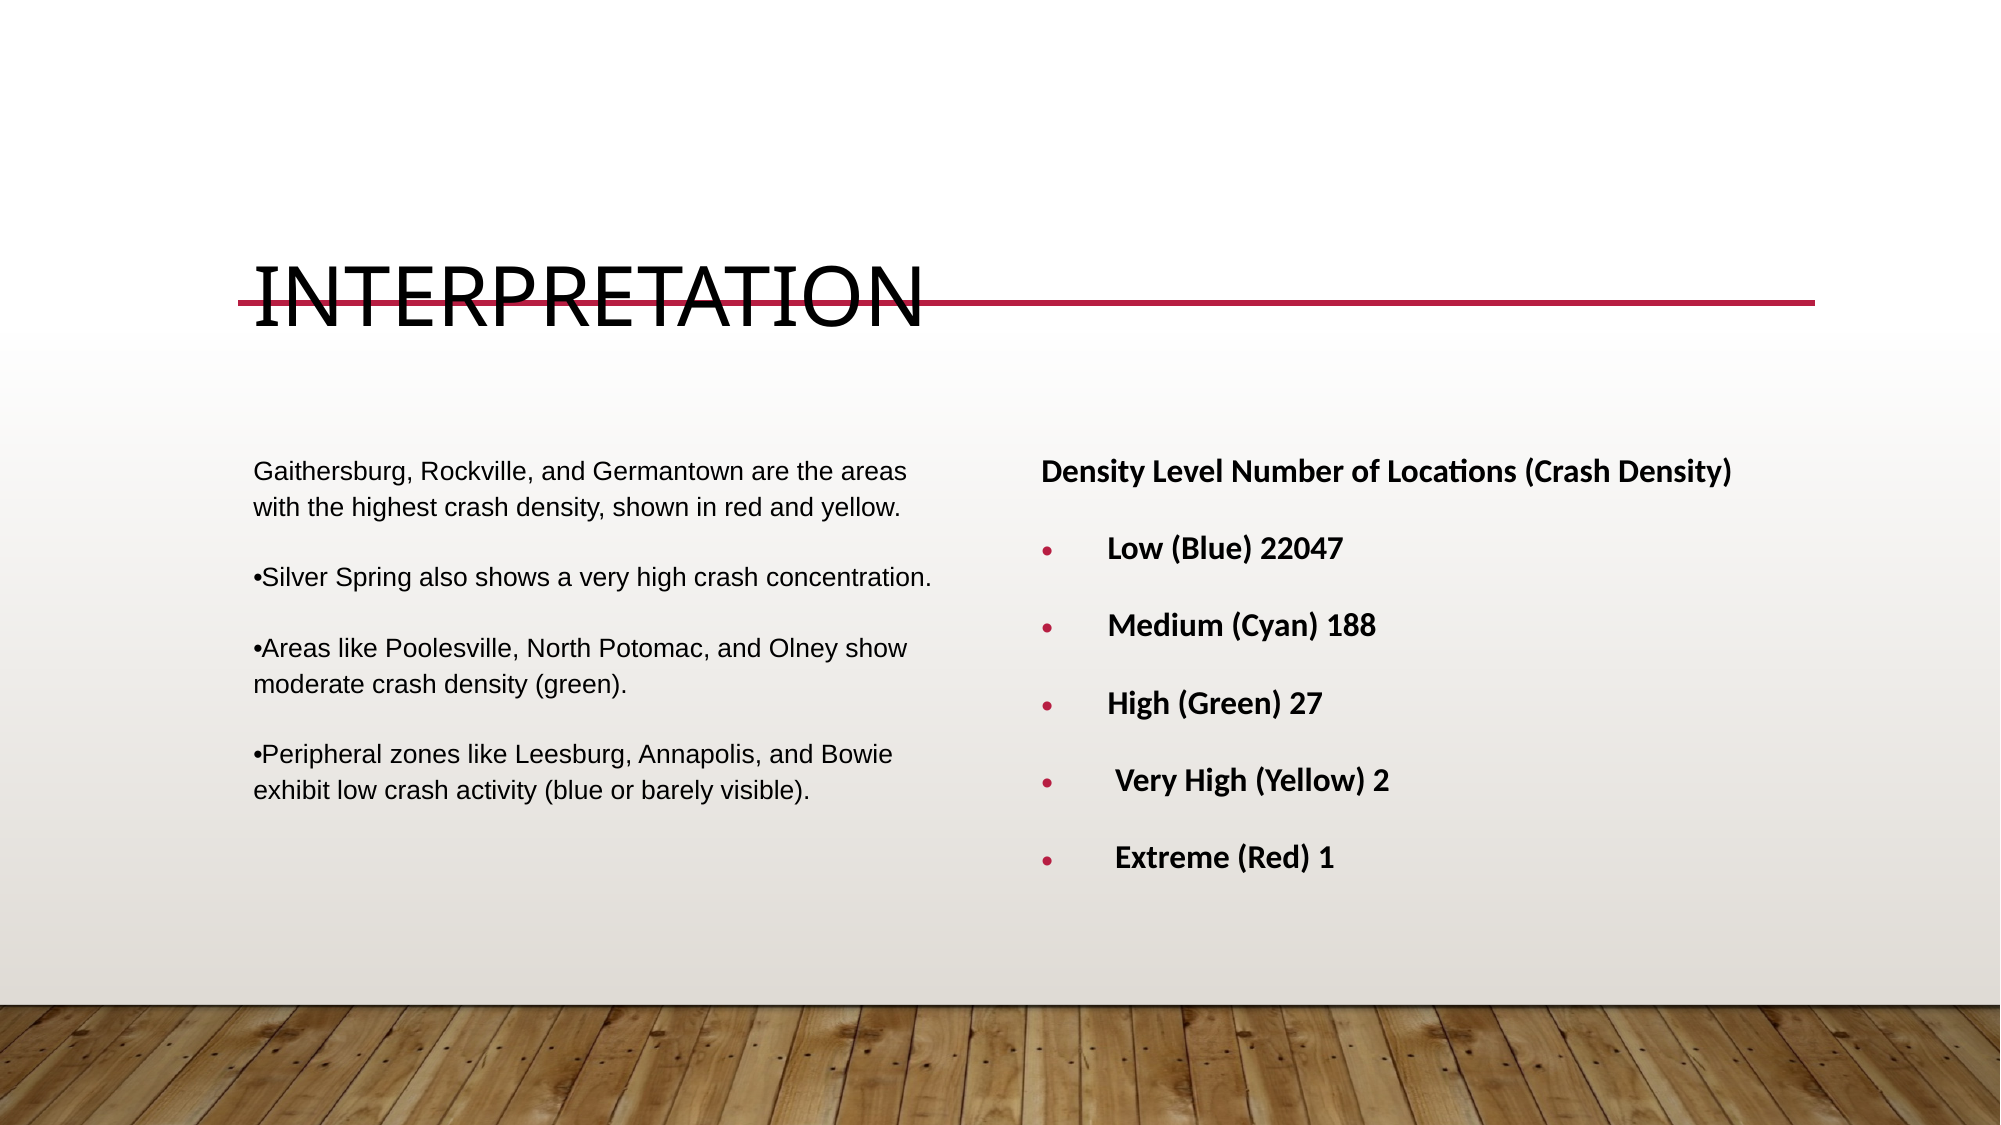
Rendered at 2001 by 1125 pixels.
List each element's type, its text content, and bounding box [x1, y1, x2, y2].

title Interpretation [238, 236, 1774, 408]
list Gaithersburg, Rockville, and Germantown are the areas with the highest crash density, shown in red and yellow. Silver Spring also shows a very high crash concentration. Areas like Poolesville, North Potomac, and Olney show moderate crash density (green). Peripheral zones like Leesburg, Annapolis, and Bowie exhibit low crash activity (blue or barely visible). [238, 443, 974, 887]
picture [0, 1005, 2000, 1125]
list Density Level Number of Locations (Crash Density) Low (Blue) 22047 Medium (Cyan) 188 High (Green) 27 Very High (Yellow) 2 Extreme (Red) 1 [1026, 443, 1774, 887]
